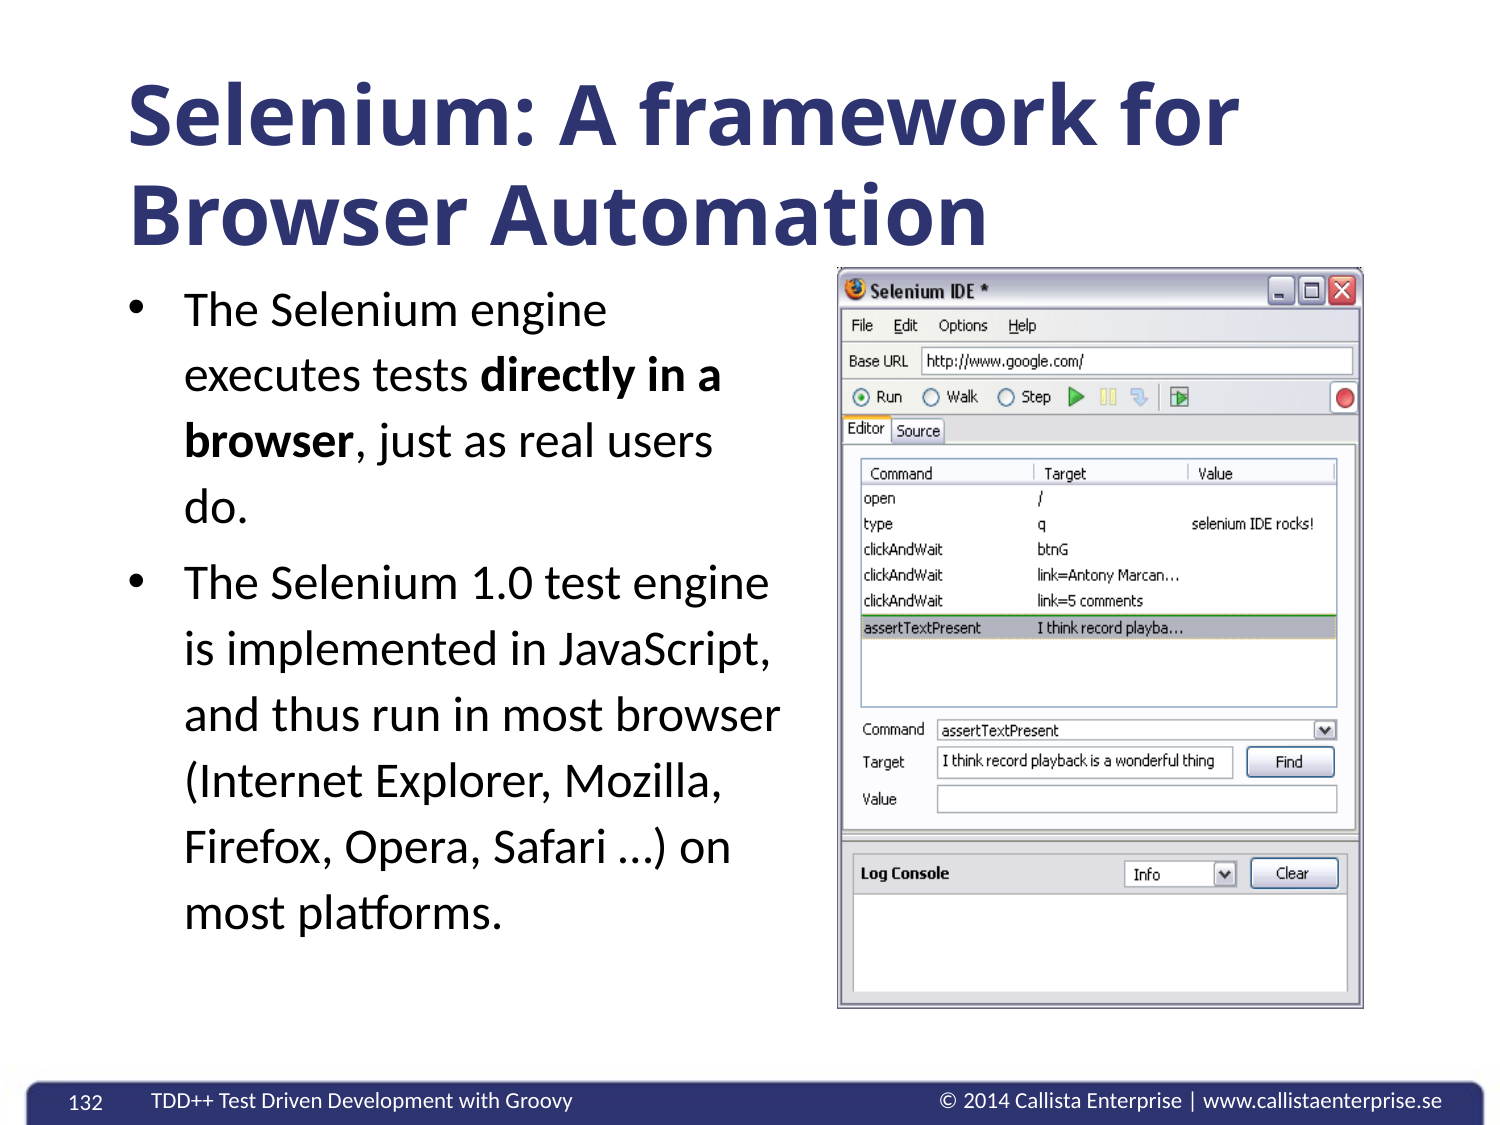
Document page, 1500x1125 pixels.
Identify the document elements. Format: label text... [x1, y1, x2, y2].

list The Selenium engine executes tests directly in a browser, just as real users do. The Selenium 1.0 test engine is implemented in JavaScript, and thus run in most browser (Internet Explorer, Mozilla, Firefox, Opera, Safari …) on most platforms. [112, 262, 798, 1000]
title Selenium: A framework for Browser Automation [112, 54, 1388, 213]
picture [0, 0, 1500, 1125]
